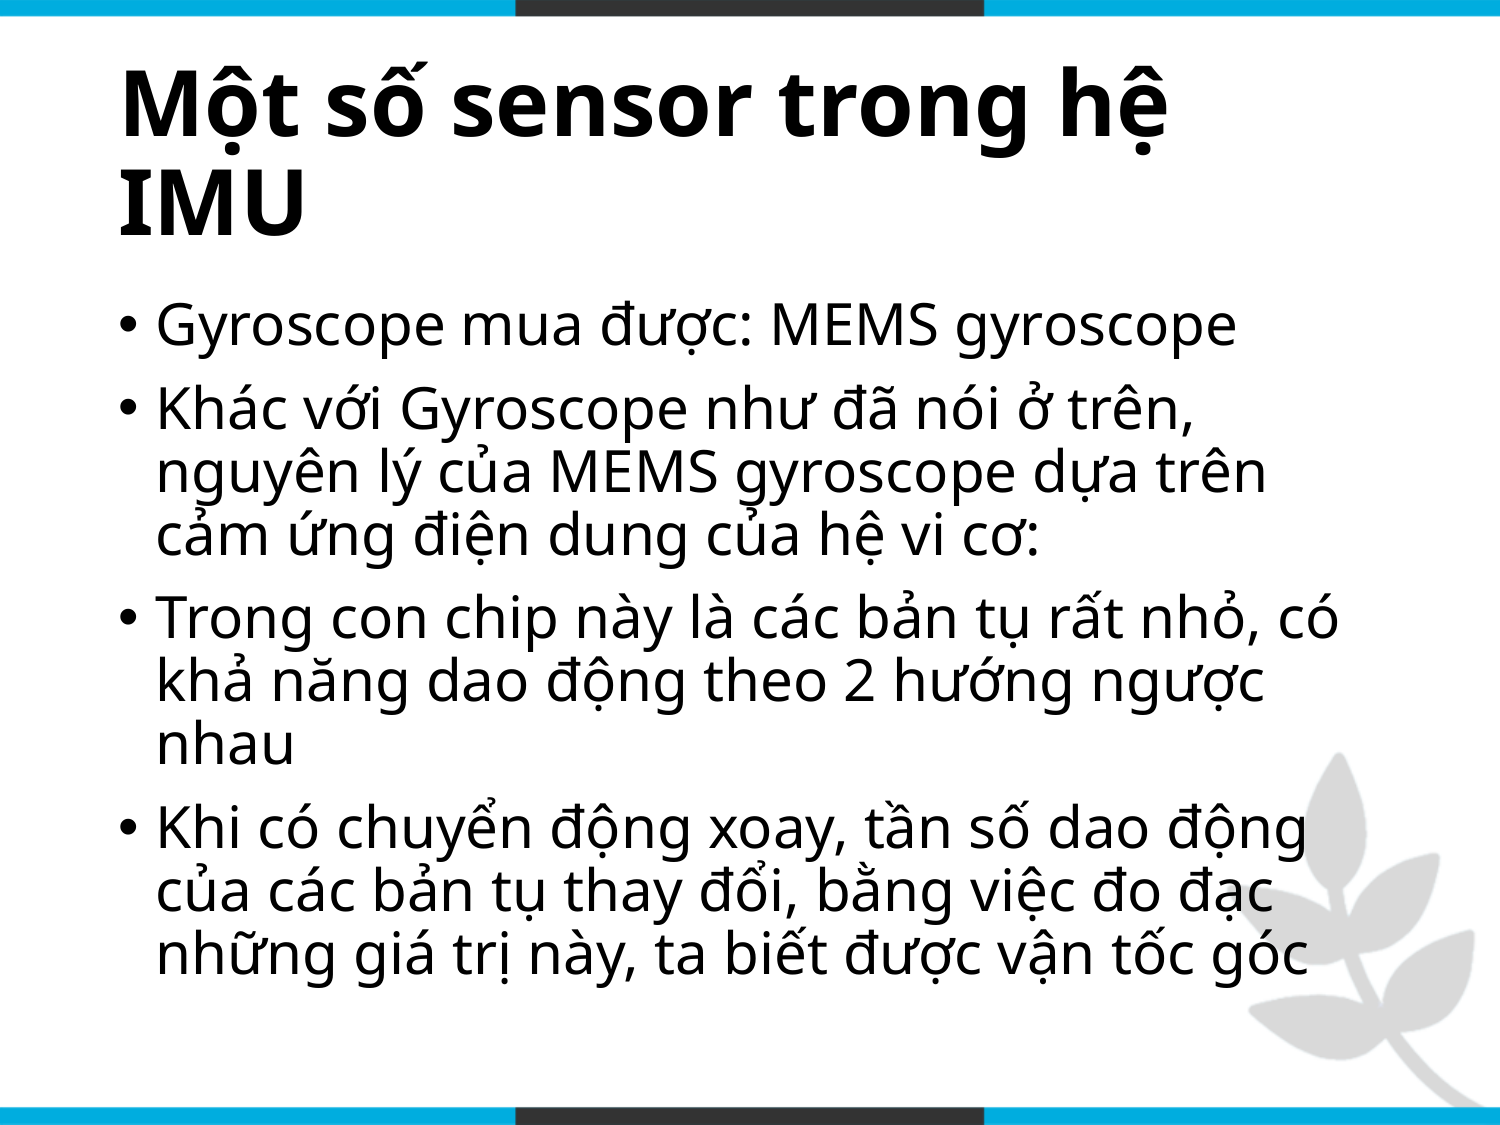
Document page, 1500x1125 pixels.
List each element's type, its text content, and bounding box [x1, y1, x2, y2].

title Một số sensor trong hệ IMU [103, 48, 1397, 266]
list Gyroscope mua được: MEMS gyroscope Khác với Gyroscope như đã nói ở trên, nguyên lý của MEMS gyroscope dựa trên cảm ứng điện dung của hệ vi cơ: Trong con chip này là các bản tụ rất nhỏ, có khả năng dao động theo 2 hướng ngược nhau Khi có chuyển động xoay, tần số dao động của các bản tụ thay đổi, bằng việc đo đạc những giá trị này, ta biết được vận tốc góc [103, 287, 1397, 1002]
picture [0, 0, 1500, 1125]
